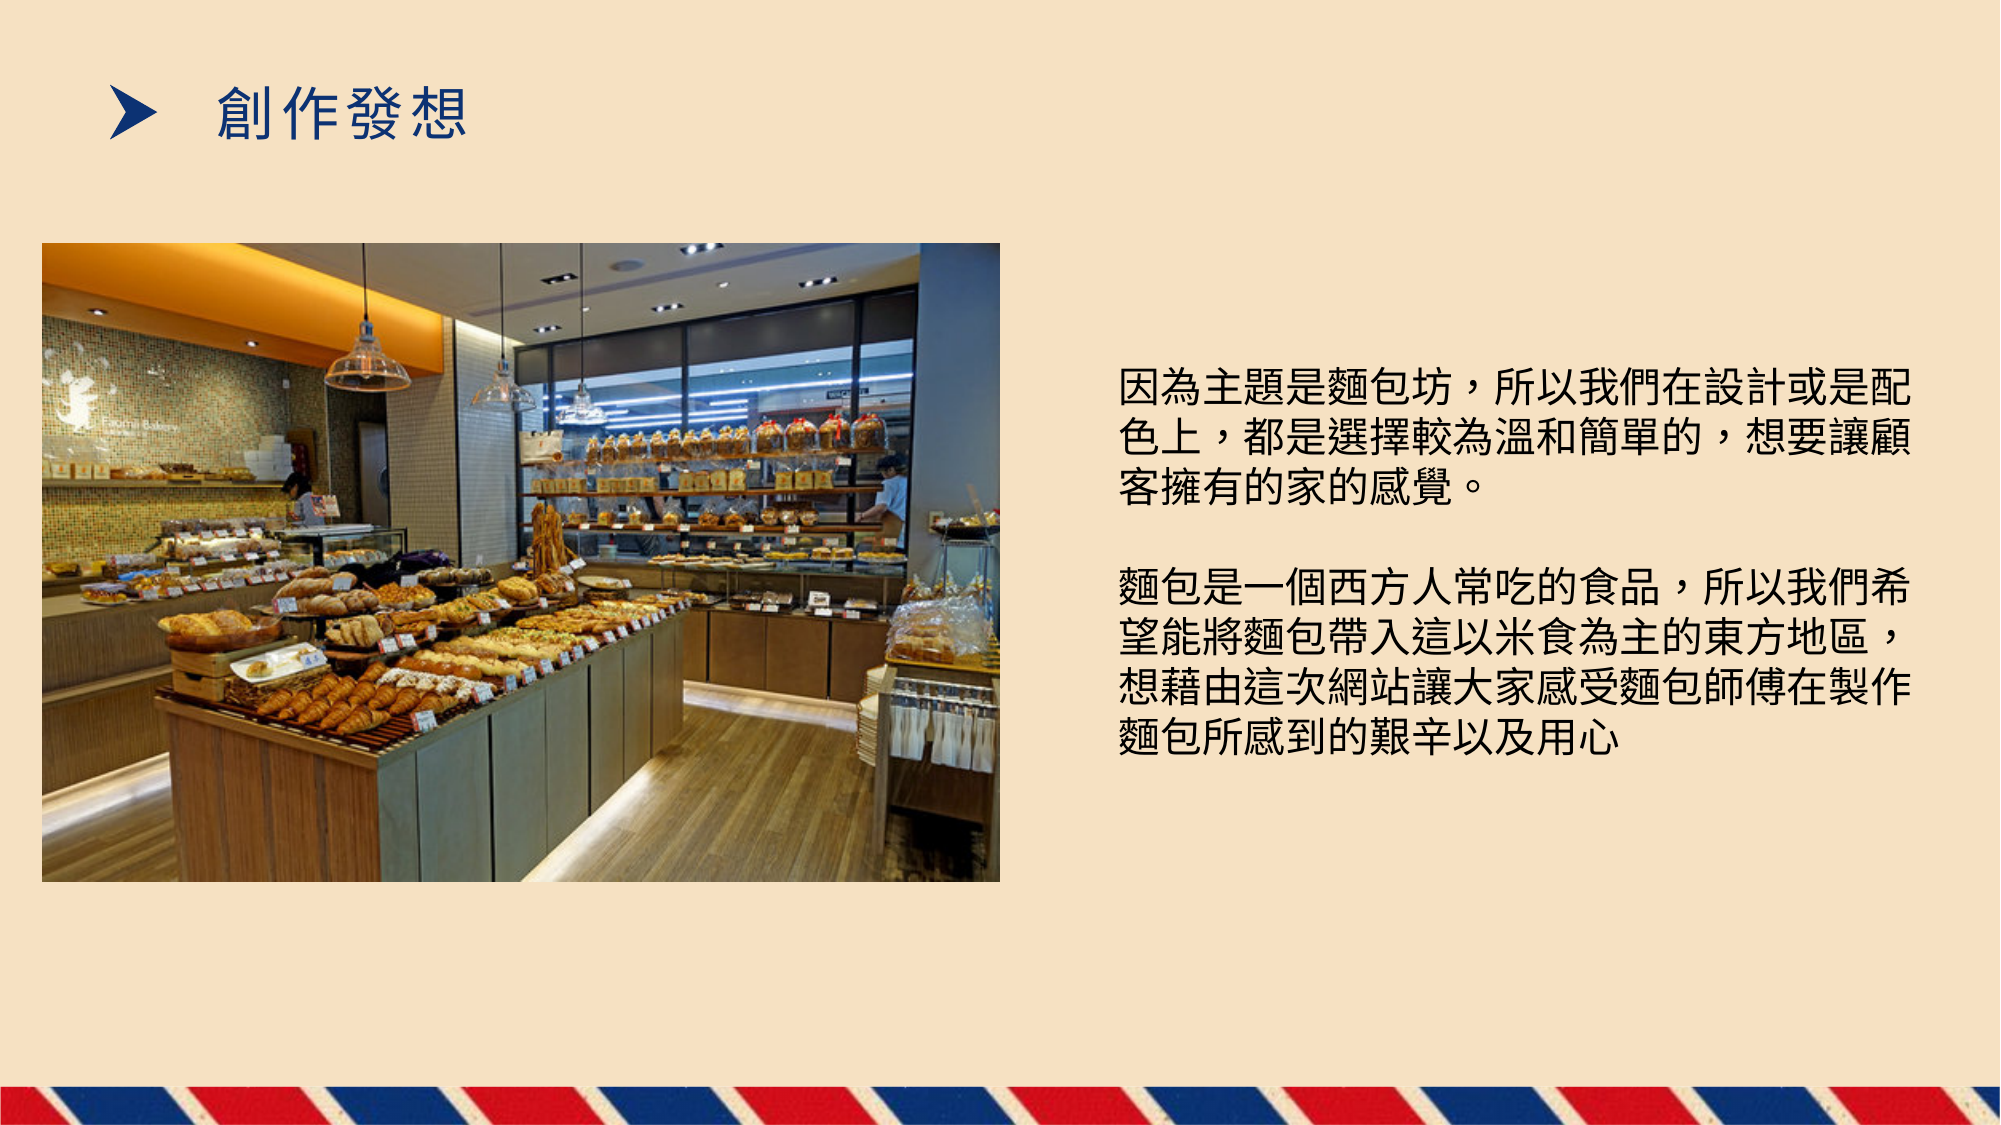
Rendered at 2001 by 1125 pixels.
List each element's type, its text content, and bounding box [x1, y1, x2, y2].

text_box 因為主題是麵包坊，所以我們在設計或是配色上，都是選擇較為溫和簡單的，想要讓顧客擁有的家的感覺。 麵包是一個西方人常吃的食品，所以我們希望能將麵包帶入這以米食為主的東方地區，想藉由這次網站讓大家感受麵包師傅在製作麵包所感到的艱辛以及用心 [1103, 352, 1958, 768]
picture [42, 243, 1001, 882]
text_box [110, 69, 651, 155]
picture [2, 1087, 1998, 1124]
